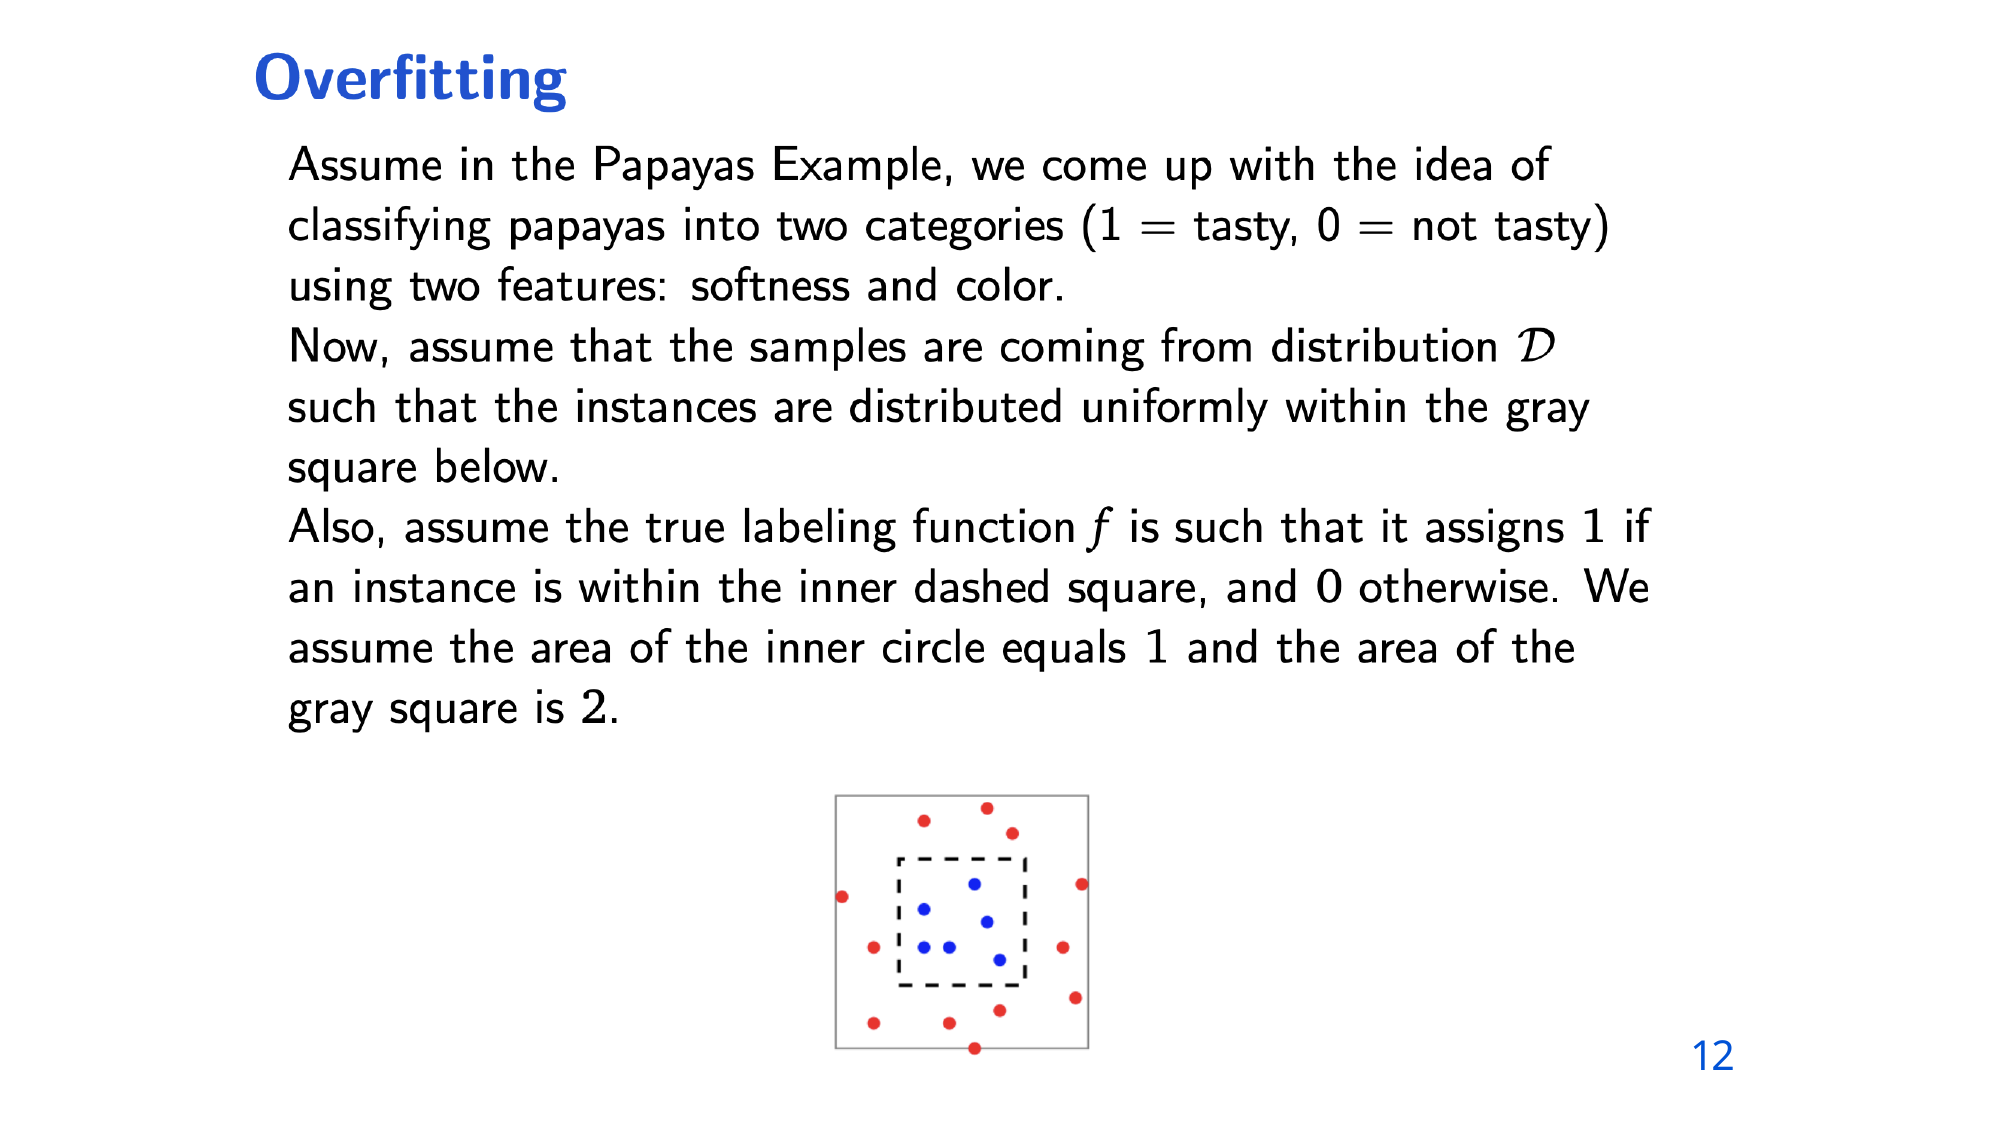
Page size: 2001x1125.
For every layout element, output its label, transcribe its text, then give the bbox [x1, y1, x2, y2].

text_box 12 [1686, 1034, 1736, 1079]
picture [206, 33, 1687, 1070]
